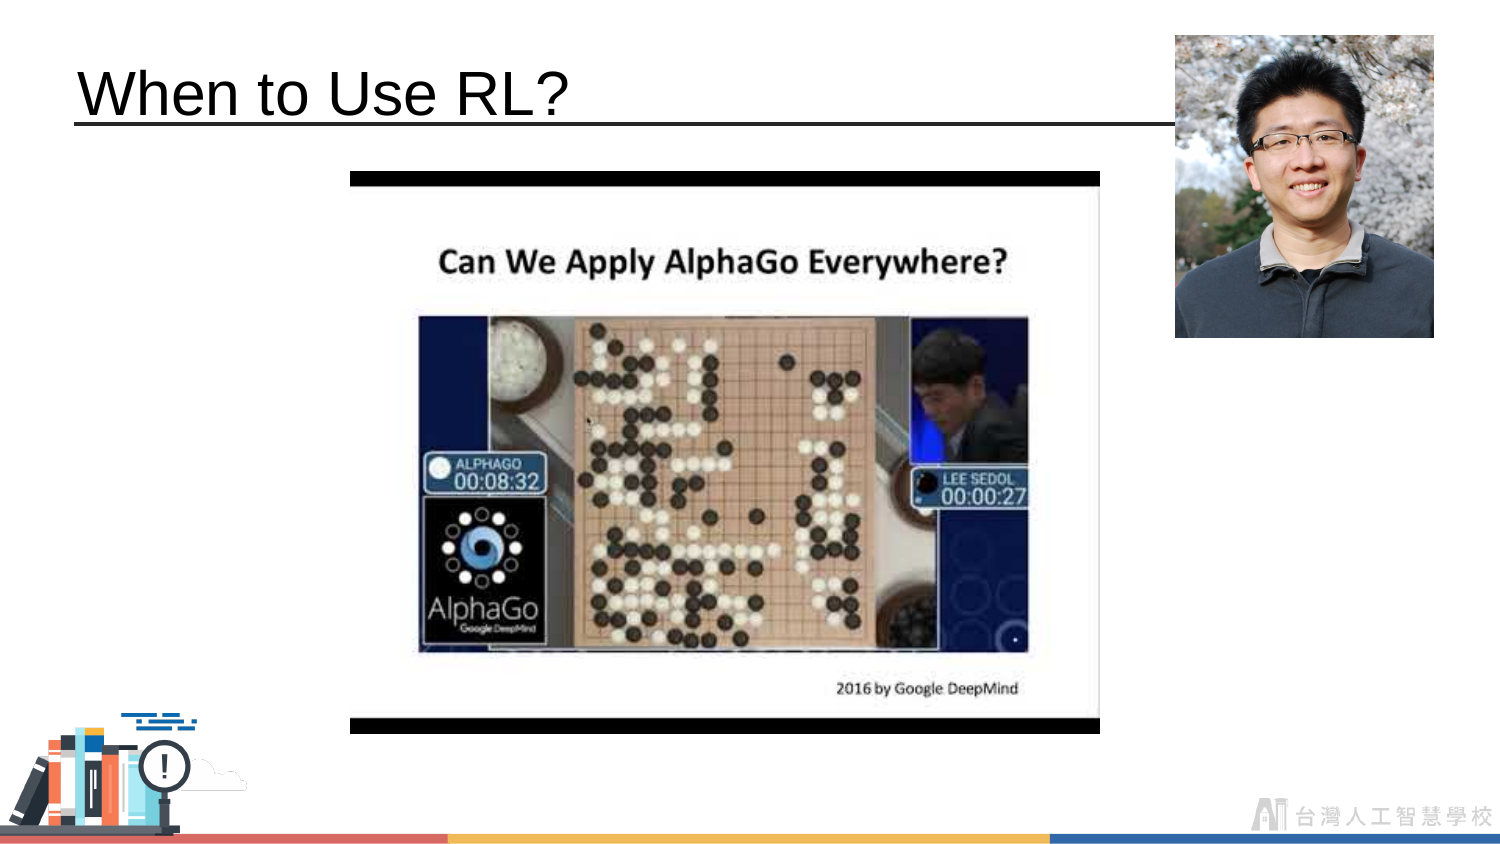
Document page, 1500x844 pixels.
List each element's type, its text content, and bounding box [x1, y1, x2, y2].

picture [1174, 35, 1434, 338]
picture [0, 713, 247, 836]
picture [349, 171, 1101, 735]
text_box When to Use RL? [62, 35, 606, 147]
